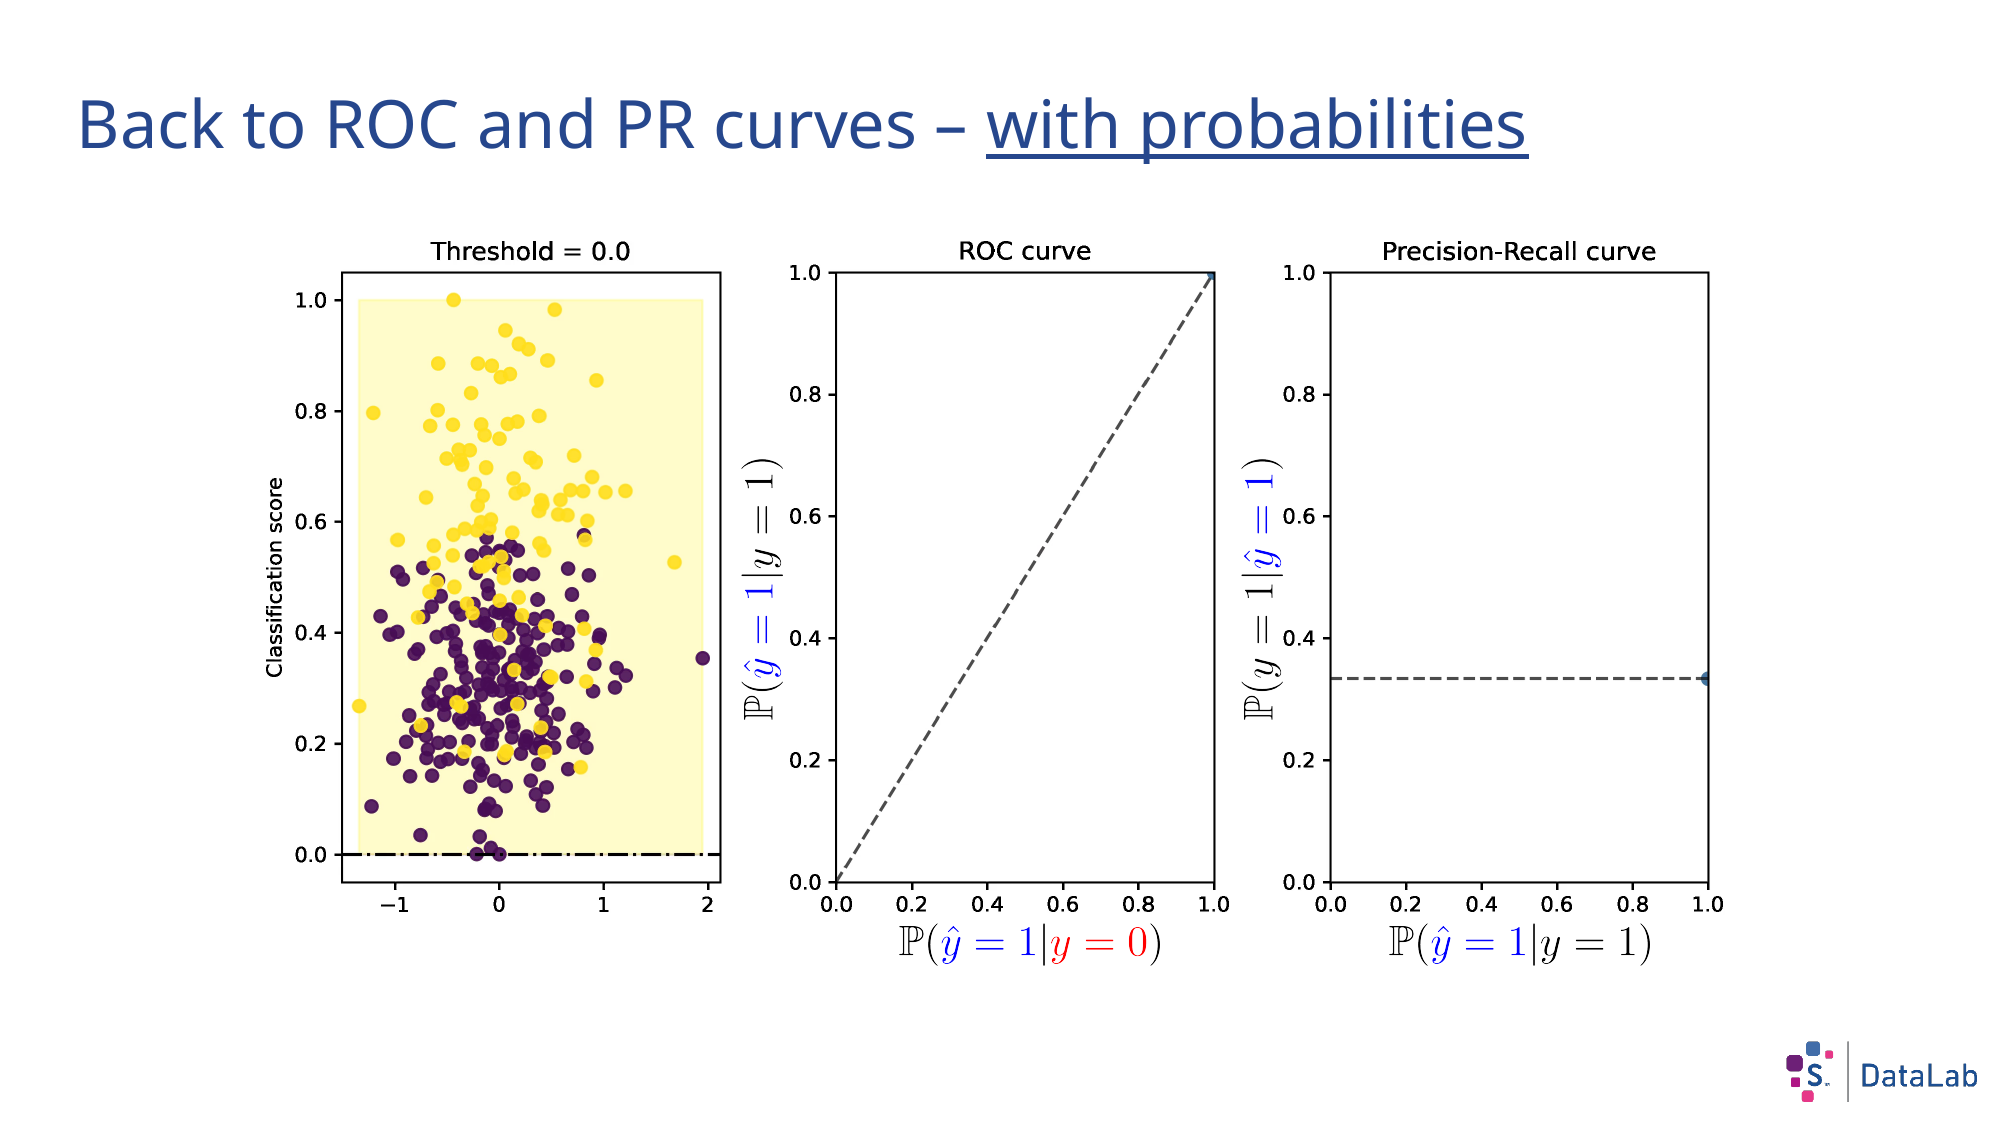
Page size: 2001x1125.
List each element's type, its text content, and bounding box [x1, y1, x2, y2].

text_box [241, 216, 1748, 970]
title Back to ROC and PR curves – with probabilities [76, 91, 1912, 217]
picture [1763, 1018, 2000, 1125]
picture [631, 568, 893, 611]
picture [1131, 568, 1392, 611]
picture [1389, 924, 1650, 966]
picture [899, 923, 1160, 966]
